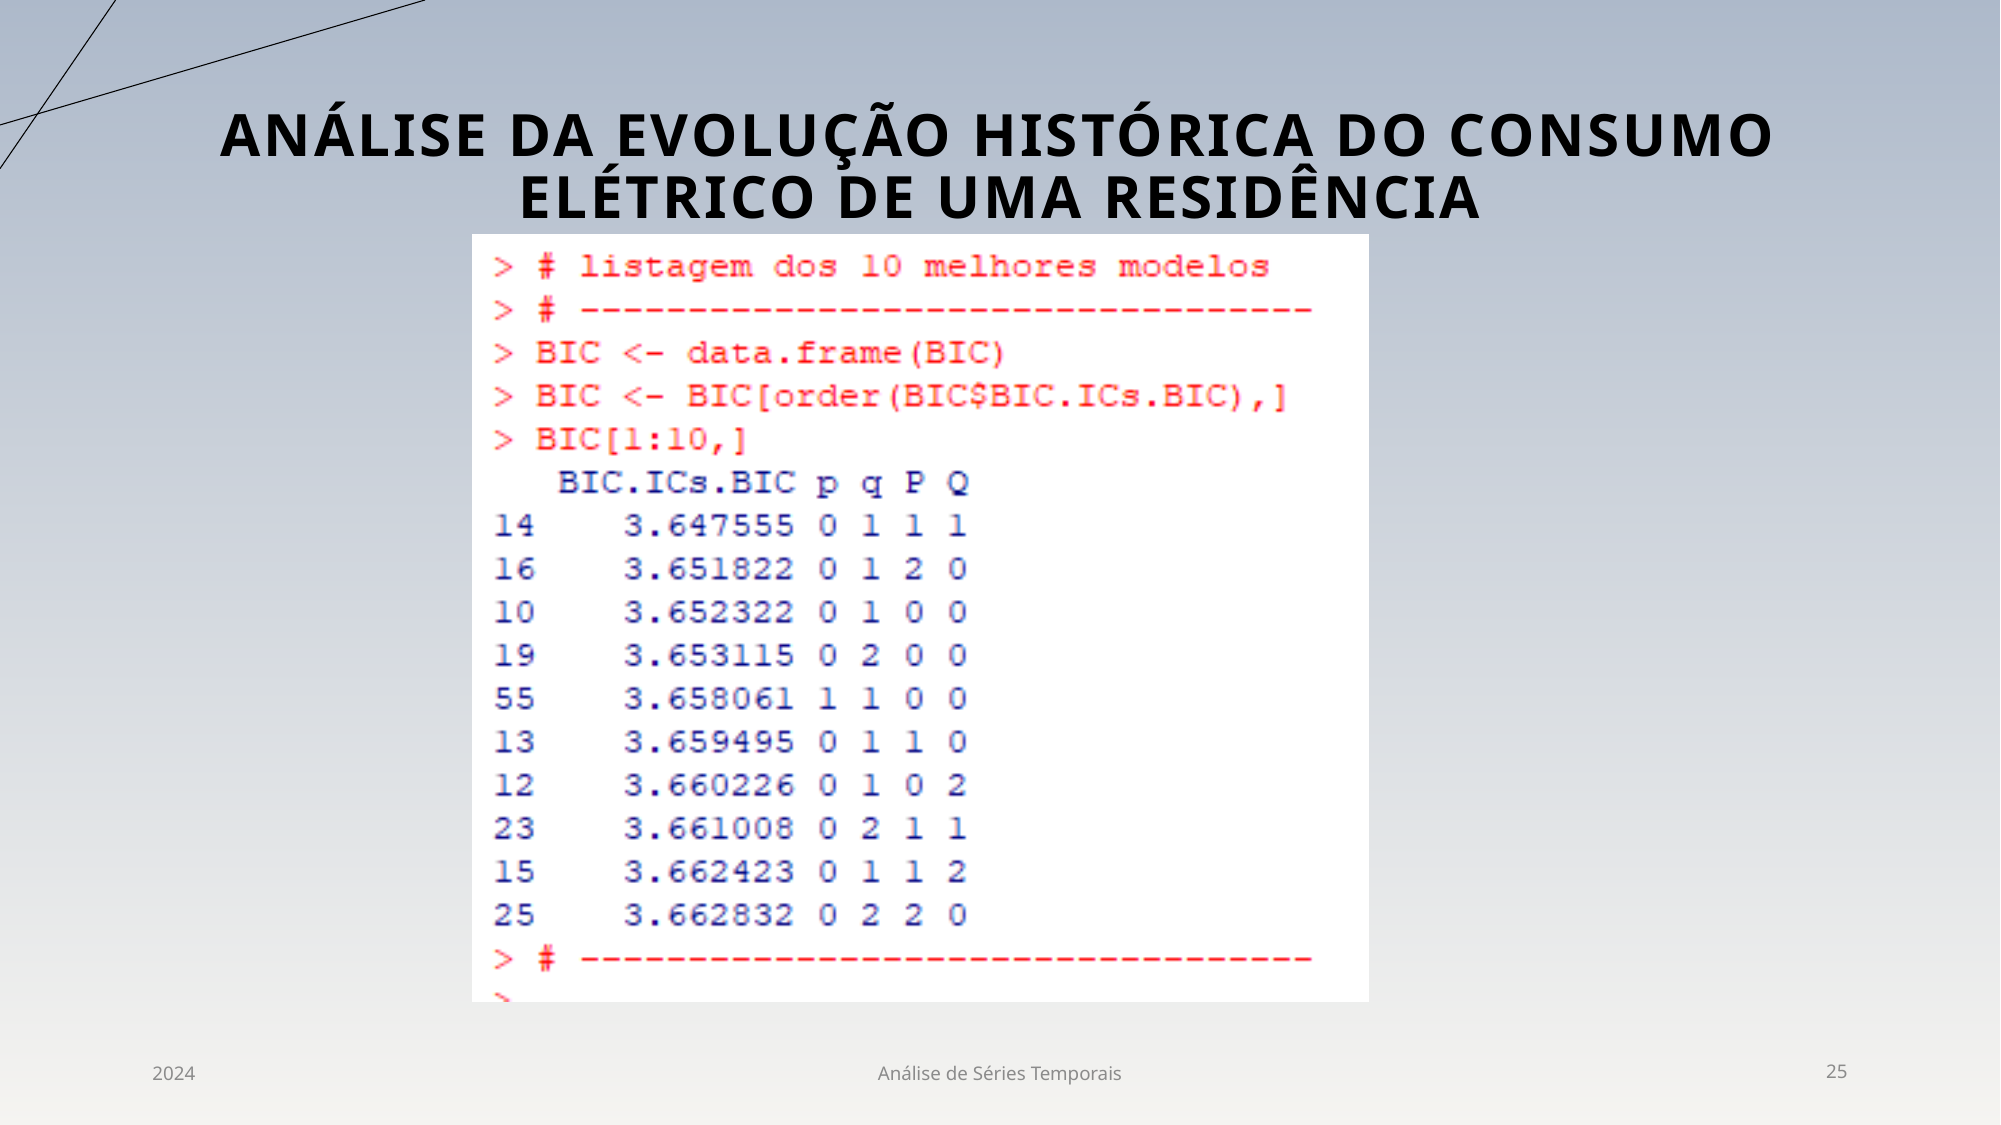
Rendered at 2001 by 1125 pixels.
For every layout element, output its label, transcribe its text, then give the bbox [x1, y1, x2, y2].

slide_number 2024 [137, 1042, 588, 1103]
footer Análise de Séries Temporais [662, 1042, 1338, 1103]
picture [472, 234, 1369, 1002]
slide_number 25 [1412, 1042, 1863, 1103]
title Análise da evolução histórica do consumo elétrico de uma Residência [137, 59, 1863, 278]
